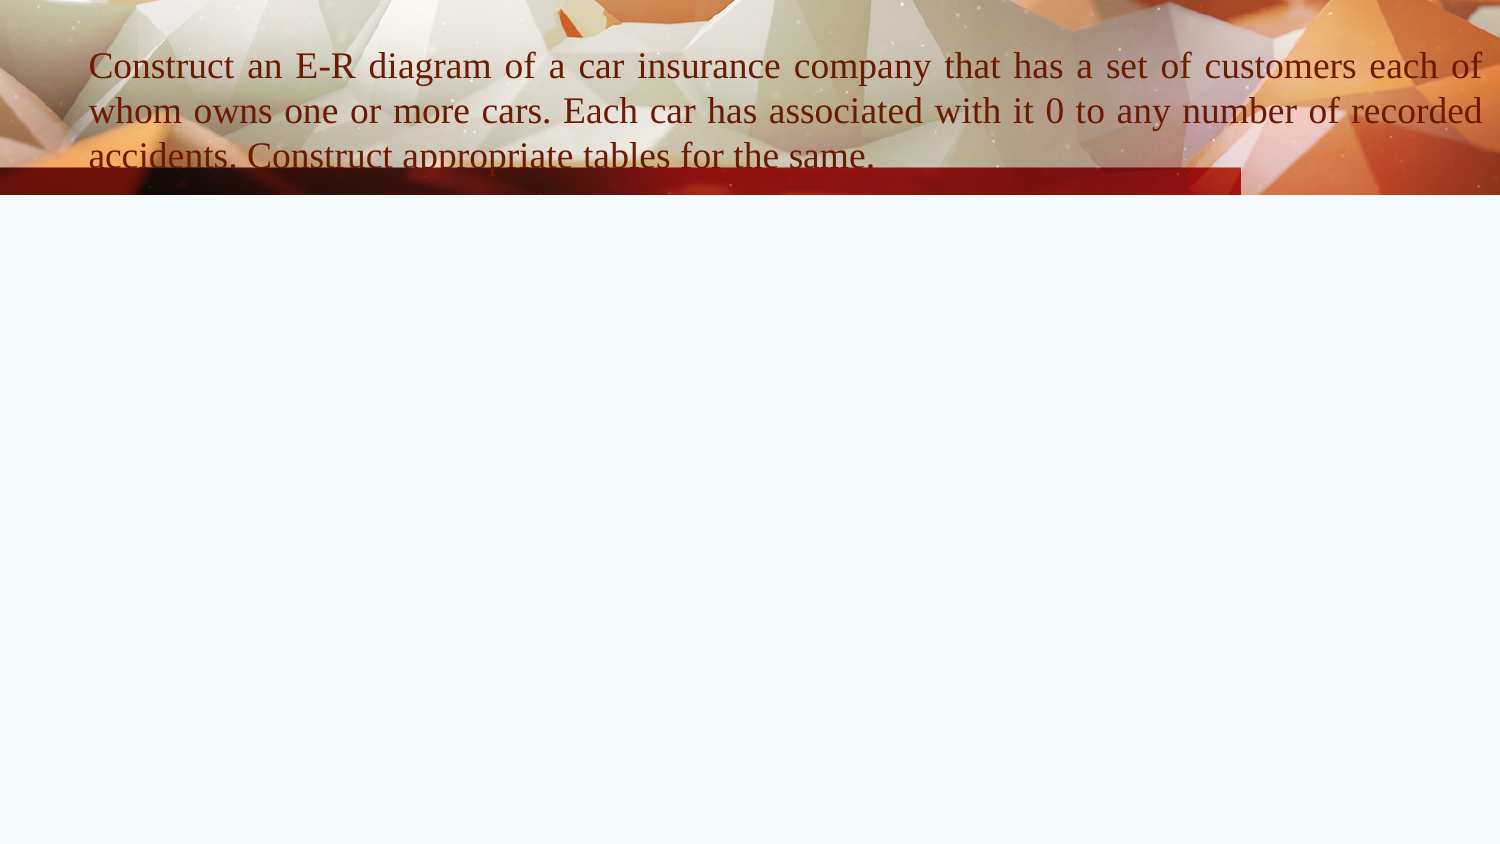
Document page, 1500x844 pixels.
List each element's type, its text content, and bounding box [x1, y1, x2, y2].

picture [0, 0, 1500, 844]
title Construct an E-R diagram of a car insurance company that has a set of customers each of whom owns one or more cars. Each car has associated with it 0 to any number of recorded accidents. Construct appropriate tables for the same. [73, 46, 1500, 172]
